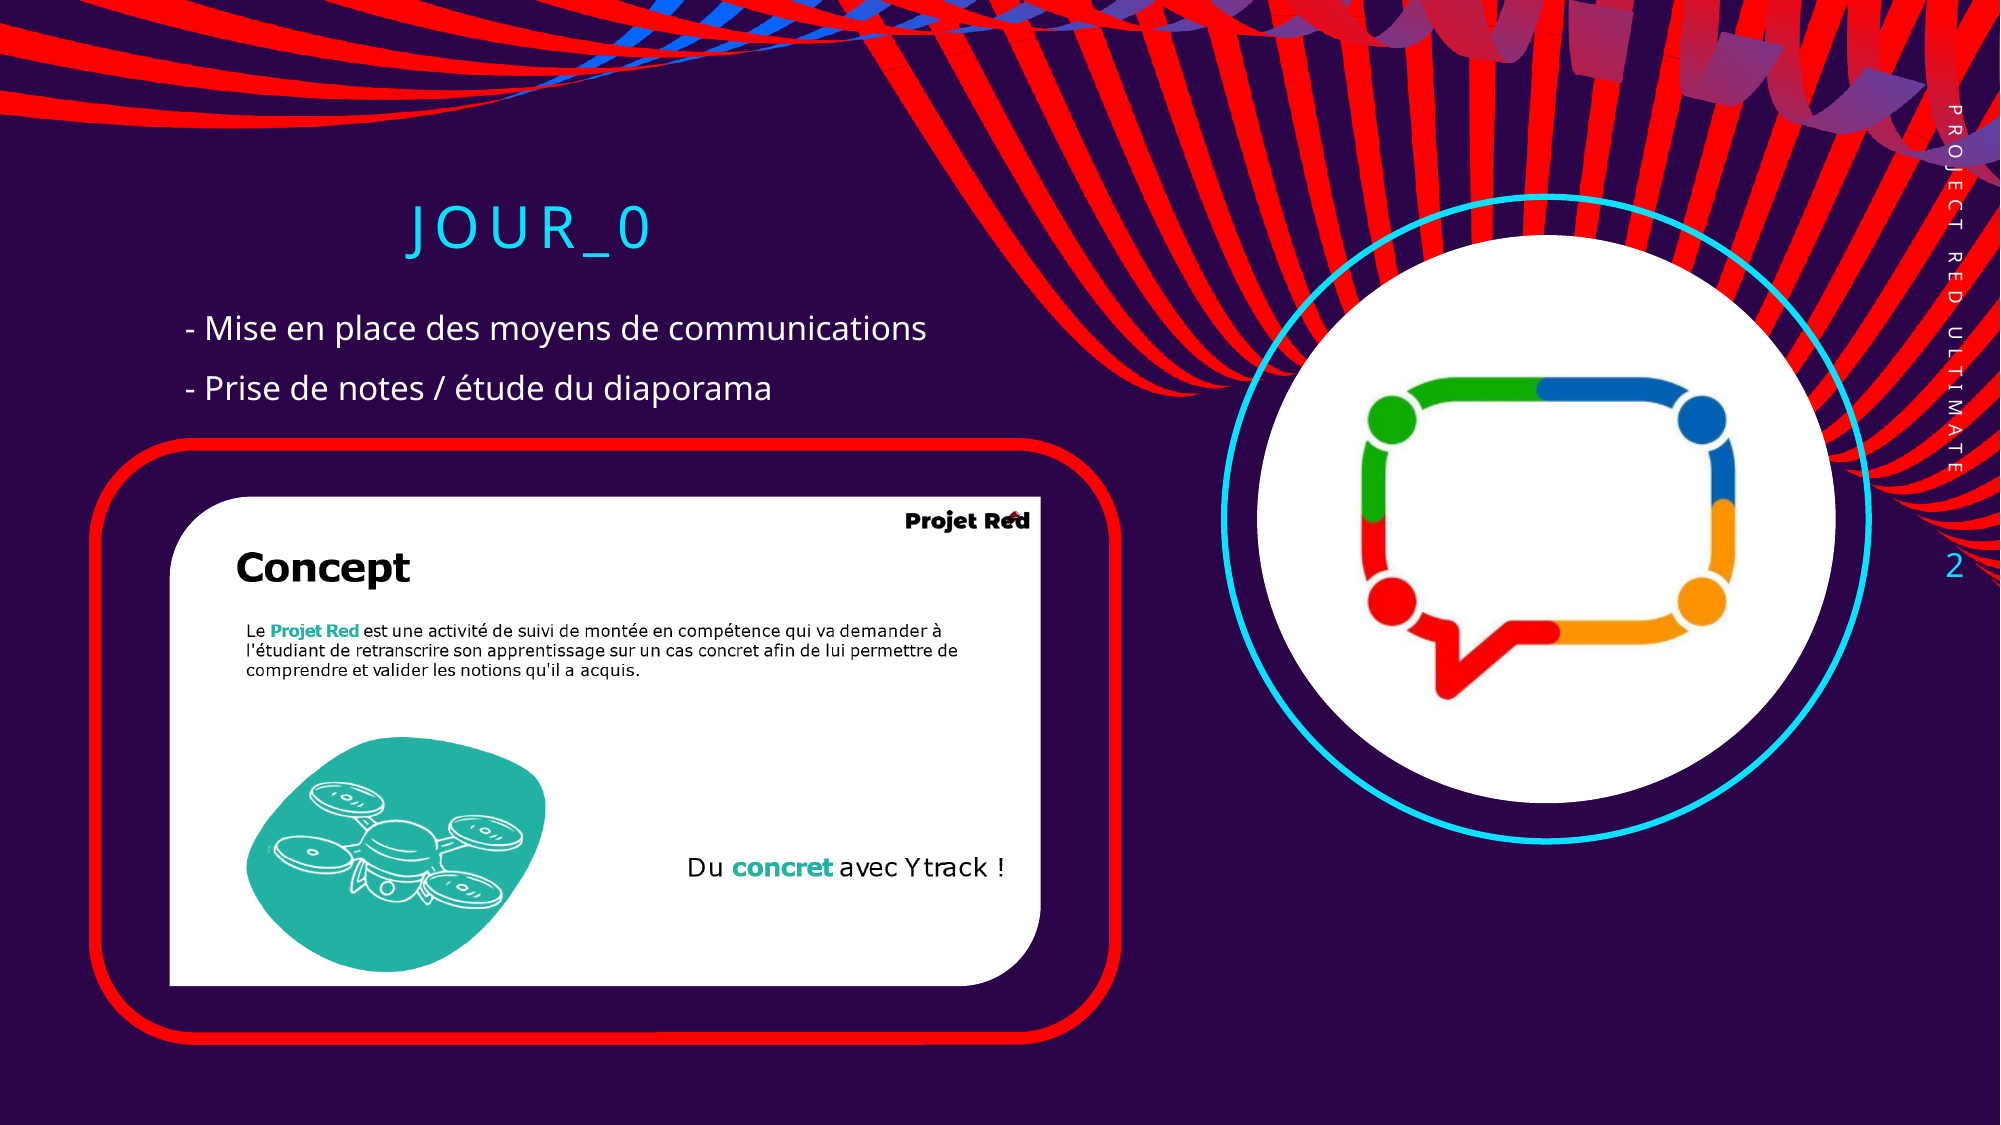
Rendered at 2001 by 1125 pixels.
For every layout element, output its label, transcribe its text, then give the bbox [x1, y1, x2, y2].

slide_number 2 [1889, 519, 1980, 615]
title Jour_0 [115, 191, 947, 280]
footer PROJECT RED ULTIMATE [1926, 33, 1987, 489]
list - Mise en place des moyens de communications - Prise de notes / étude du diaporama [169, 279, 1041, 446]
text_box [93, 443, 1117, 1040]
picture [0, 0, 2000, 1125]
